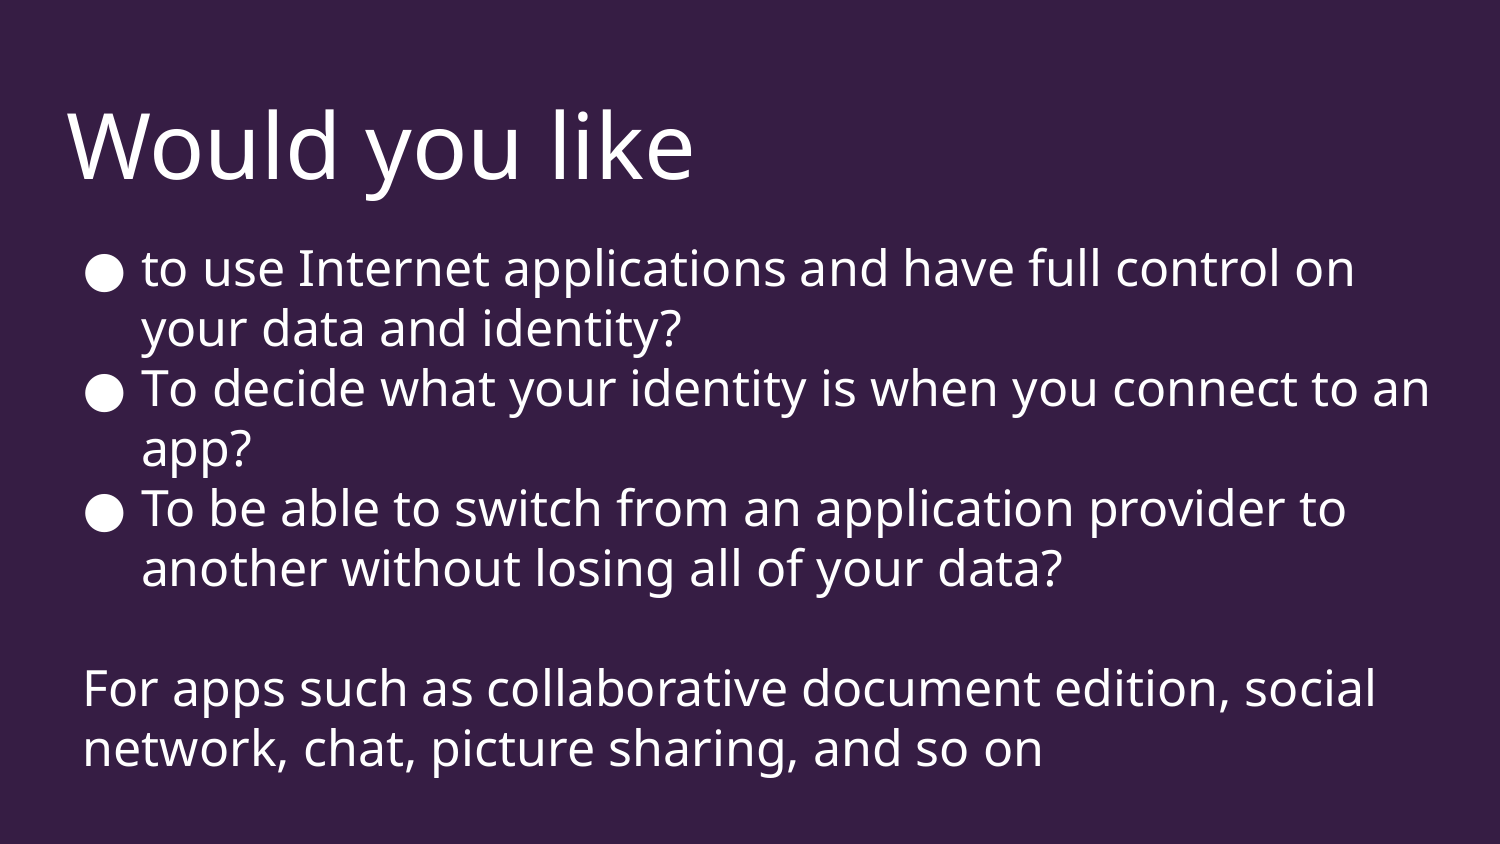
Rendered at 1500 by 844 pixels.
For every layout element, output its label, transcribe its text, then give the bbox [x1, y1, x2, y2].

title Would you like [51, 72, 1449, 167]
list to use Internet applications and have full control on your data and identity? To decide what your identity is when you connect to an app? To be able to switch from an application provider to another without losing all of your data? For apps such as collaborative document edition, social network, chat, picture sharing, and so on [51, 221, 1449, 783]
